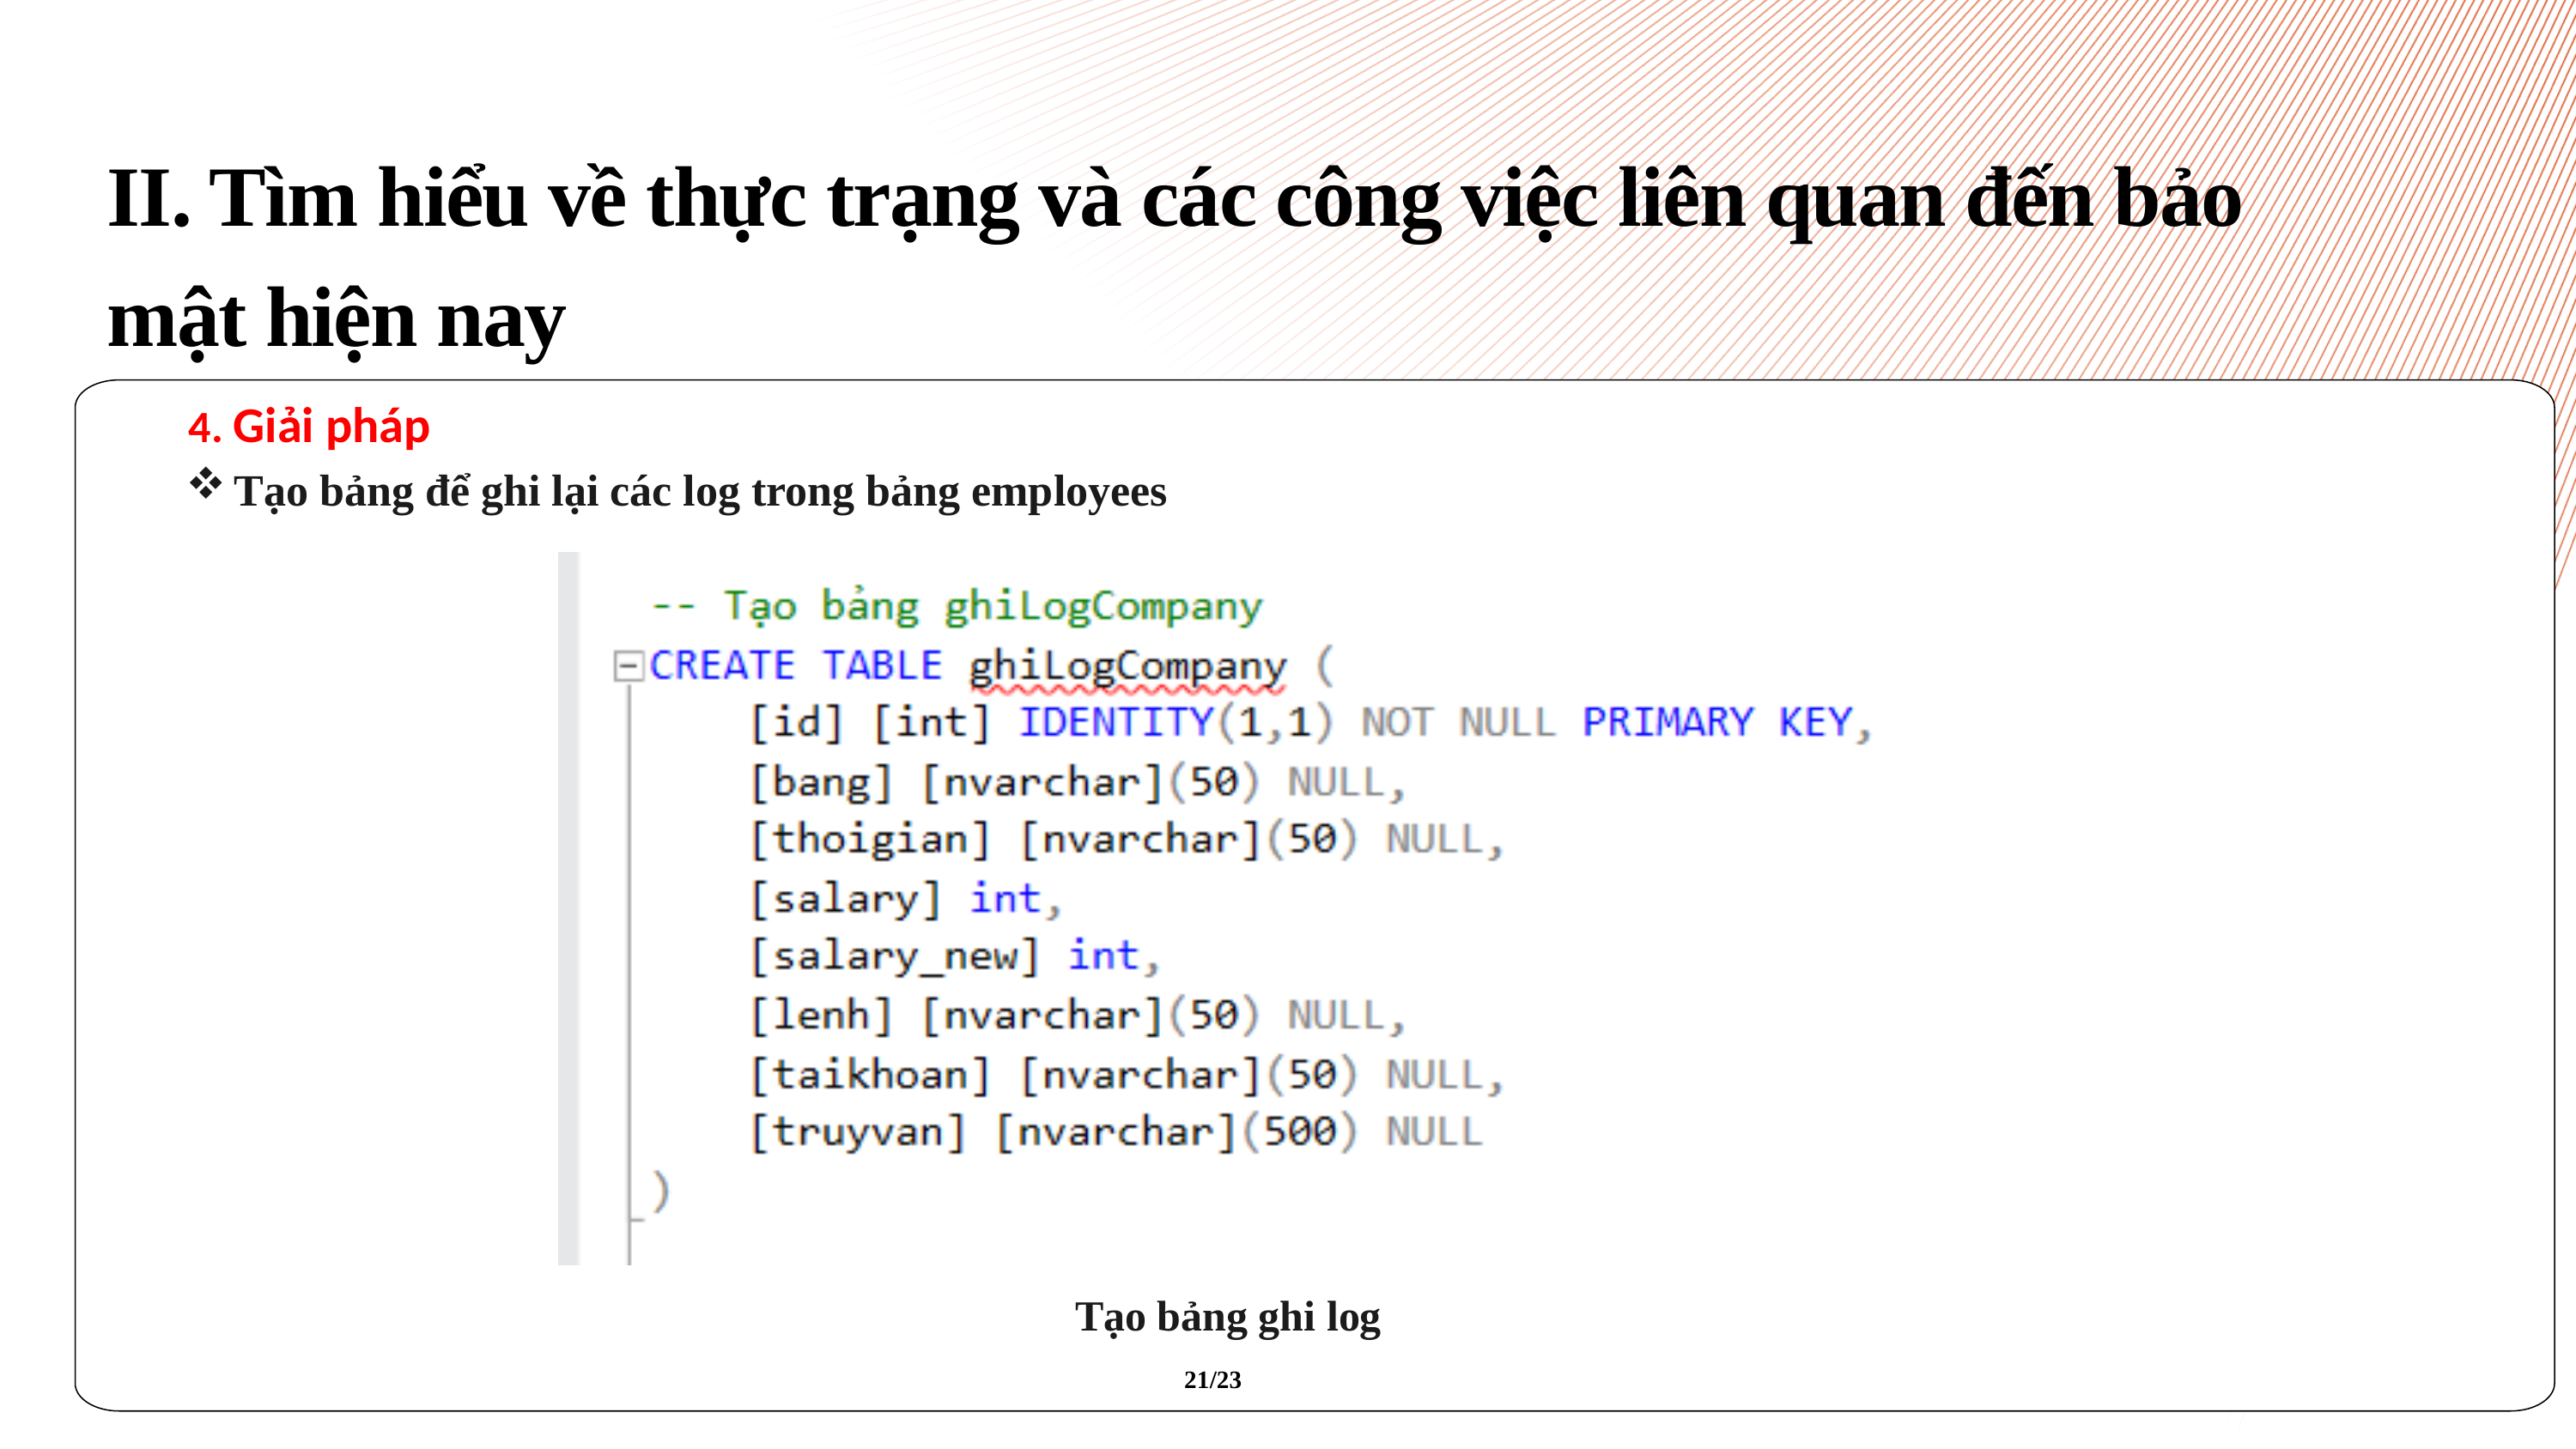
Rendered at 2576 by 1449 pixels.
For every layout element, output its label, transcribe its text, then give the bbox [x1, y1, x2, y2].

text_box [802, 0, 2576, 1431]
picture [557, 552, 1976, 1265]
text_box II. Tìm hiểu về thực trạng và các công việc liên quan đến bảo mật hiện nay [106, 123, 2297, 364]
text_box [75, 379, 2555, 1411]
